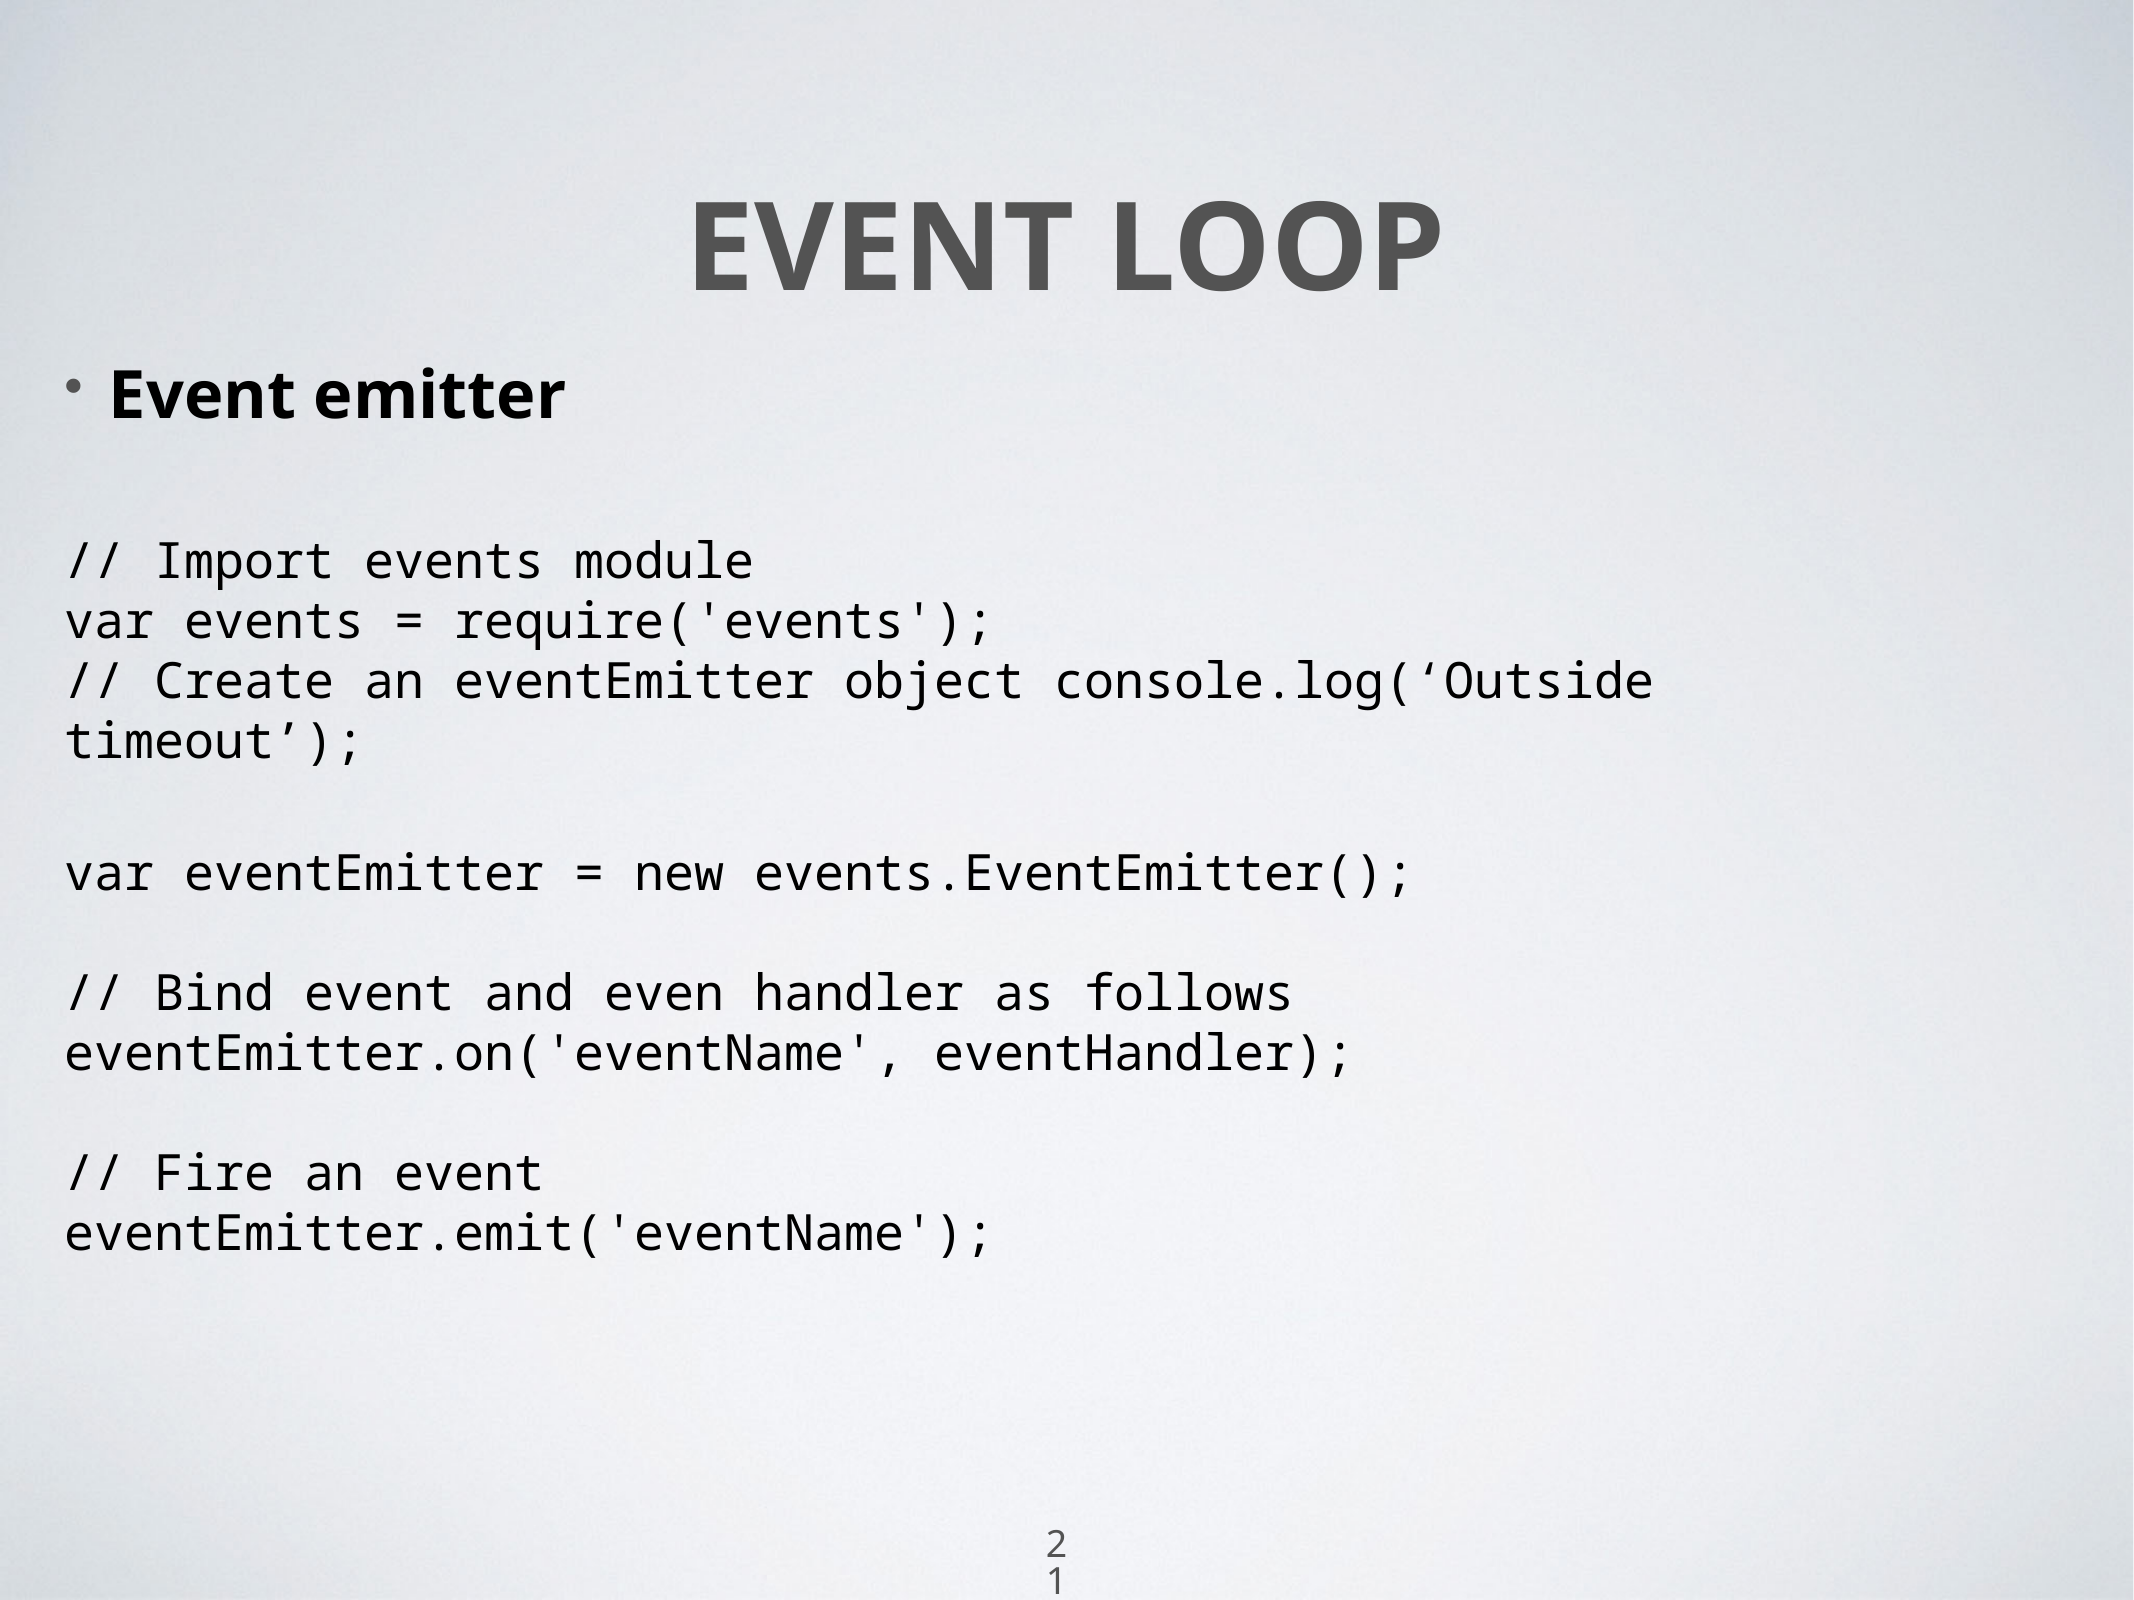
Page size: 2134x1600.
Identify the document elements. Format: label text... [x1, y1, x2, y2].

picture [0, 0, 2134, 1600]
slide_number 21 [1036, 1520, 1095, 1580]
title EVENT LOOP [57, 41, 2076, 443]
text_box Event emitter // Import events module var events = require('events'); // Create an eventEmitter object console.log(‘Outside timeout’); var eventEmitter = new events.EventEmitter(); // Bind event and even handler as follows eventEmitter.on('eventName', eventHandler); // Fire an event eventEmitter.emit('eventName'); [56, 196, 1760, 1269]
